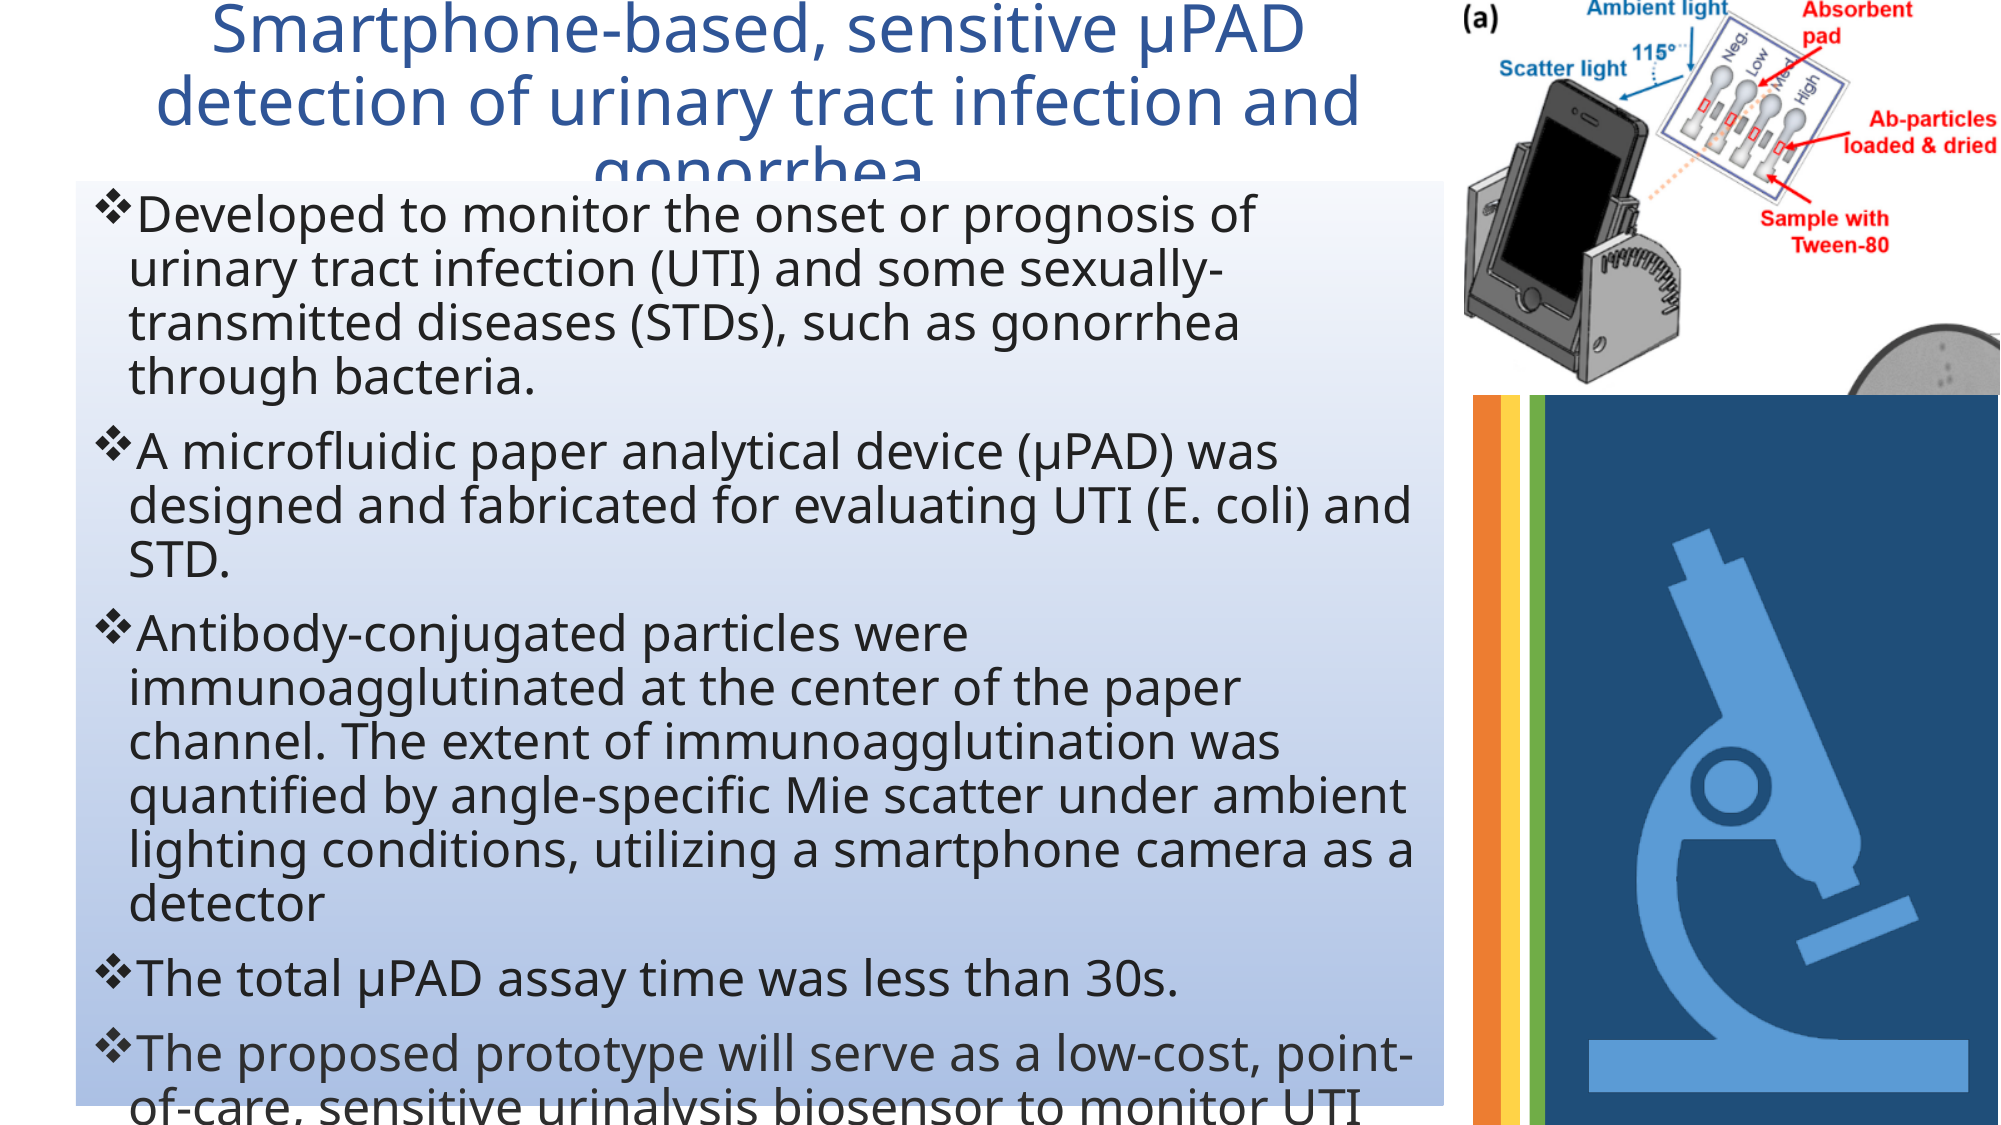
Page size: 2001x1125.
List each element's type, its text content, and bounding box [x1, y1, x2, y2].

list Developed to monitor the onset or prognosis of urinary tract infection (UTI) and some sexually-transmitted diseases (STDs), such as gonorrhea through bacteria. A microfluidic paper analytical device (µPAD) was designed and fabricated for evaluating UTI (E. coli) and STD. Antibody-conjugated particles were immunoagglutinated at the center of the paper channel. The extent of immunoagglutination was quantified by angle-specific Mie scatter under ambient lighting conditions, utilizing a smartphone camera as a detector The total μPAD assay time was less than 30s. The proposed prototype will serve as a low-cost, point-of-care, sensitive urinalysis biosensor to monitor UTI and gonorrhea from human urine. [75, 181, 1444, 1106]
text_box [1453, 0, 2000, 1125]
picture [1464, 0, 2000, 395]
title Smartphone-based, sensitive µPAD detection of urinary tract infection and gonorrhea [72, 19, 1447, 188]
